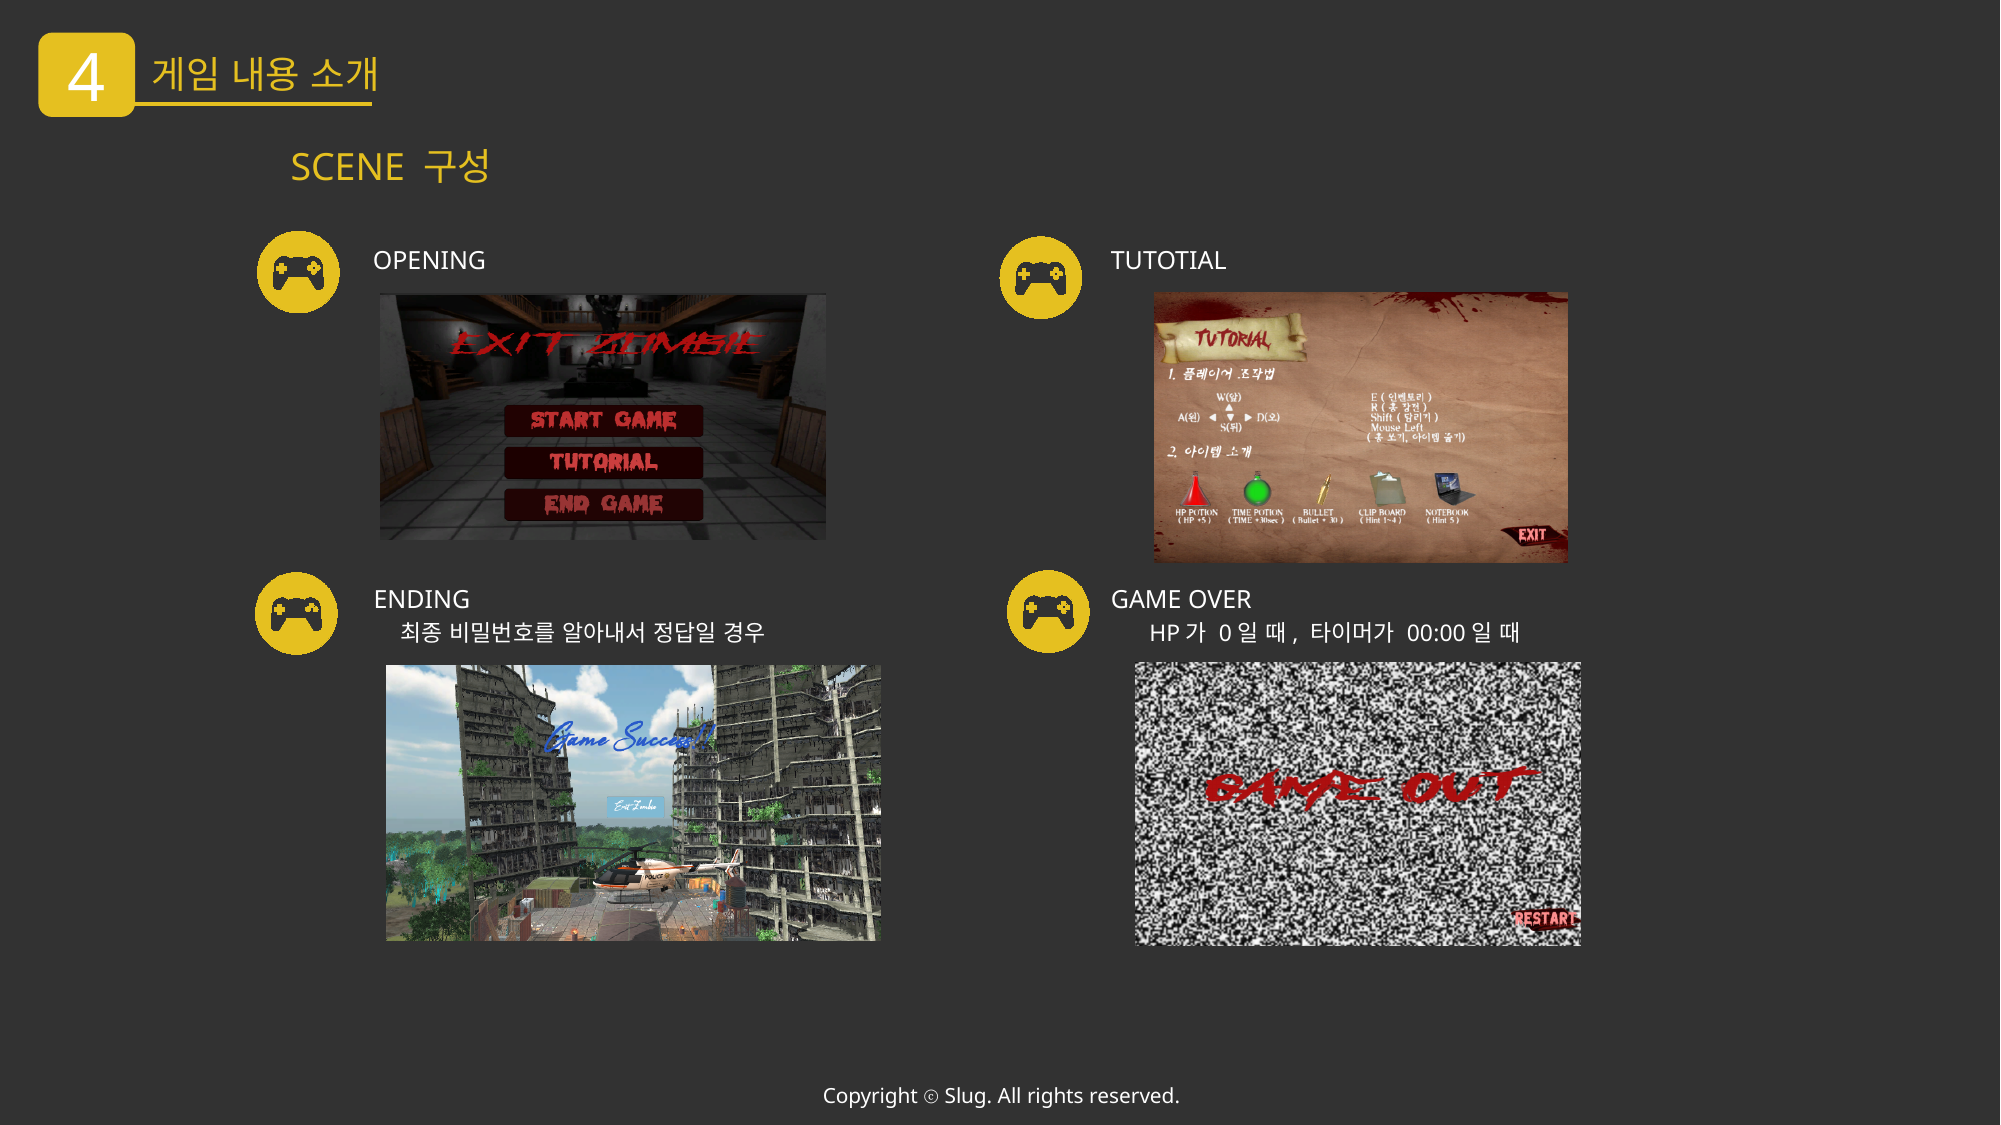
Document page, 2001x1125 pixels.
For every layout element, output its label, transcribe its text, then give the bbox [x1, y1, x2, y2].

text_box 게임 내용 소개 [136, 43, 432, 104]
text_box OPENING [358, 237, 890, 283]
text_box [999, 236, 1082, 319]
picture [1135, 662, 1581, 946]
picture [386, 665, 881, 941]
text_box SCENE 구성 [275, 135, 571, 196]
picture [380, 293, 826, 540]
text_box Copyright ⓒ Slug. All rights reserved. [808, 1075, 1195, 1116]
text_box GAME OVER [1096, 576, 1628, 622]
text_box HP가 0일 때, 타이머가 00:00일 때 [1134, 611, 1666, 654]
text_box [257, 231, 340, 313]
picture [1154, 292, 1568, 563]
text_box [255, 572, 338, 655]
text_box 최종 비밀번호를 알아내서 정답일 경우 [385, 611, 918, 654]
text_box TUTOTIAL [1096, 236, 1628, 282]
text_box 4 [37, 31, 137, 119]
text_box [1007, 570, 1090, 653]
text_box ENDING [358, 576, 891, 622]
